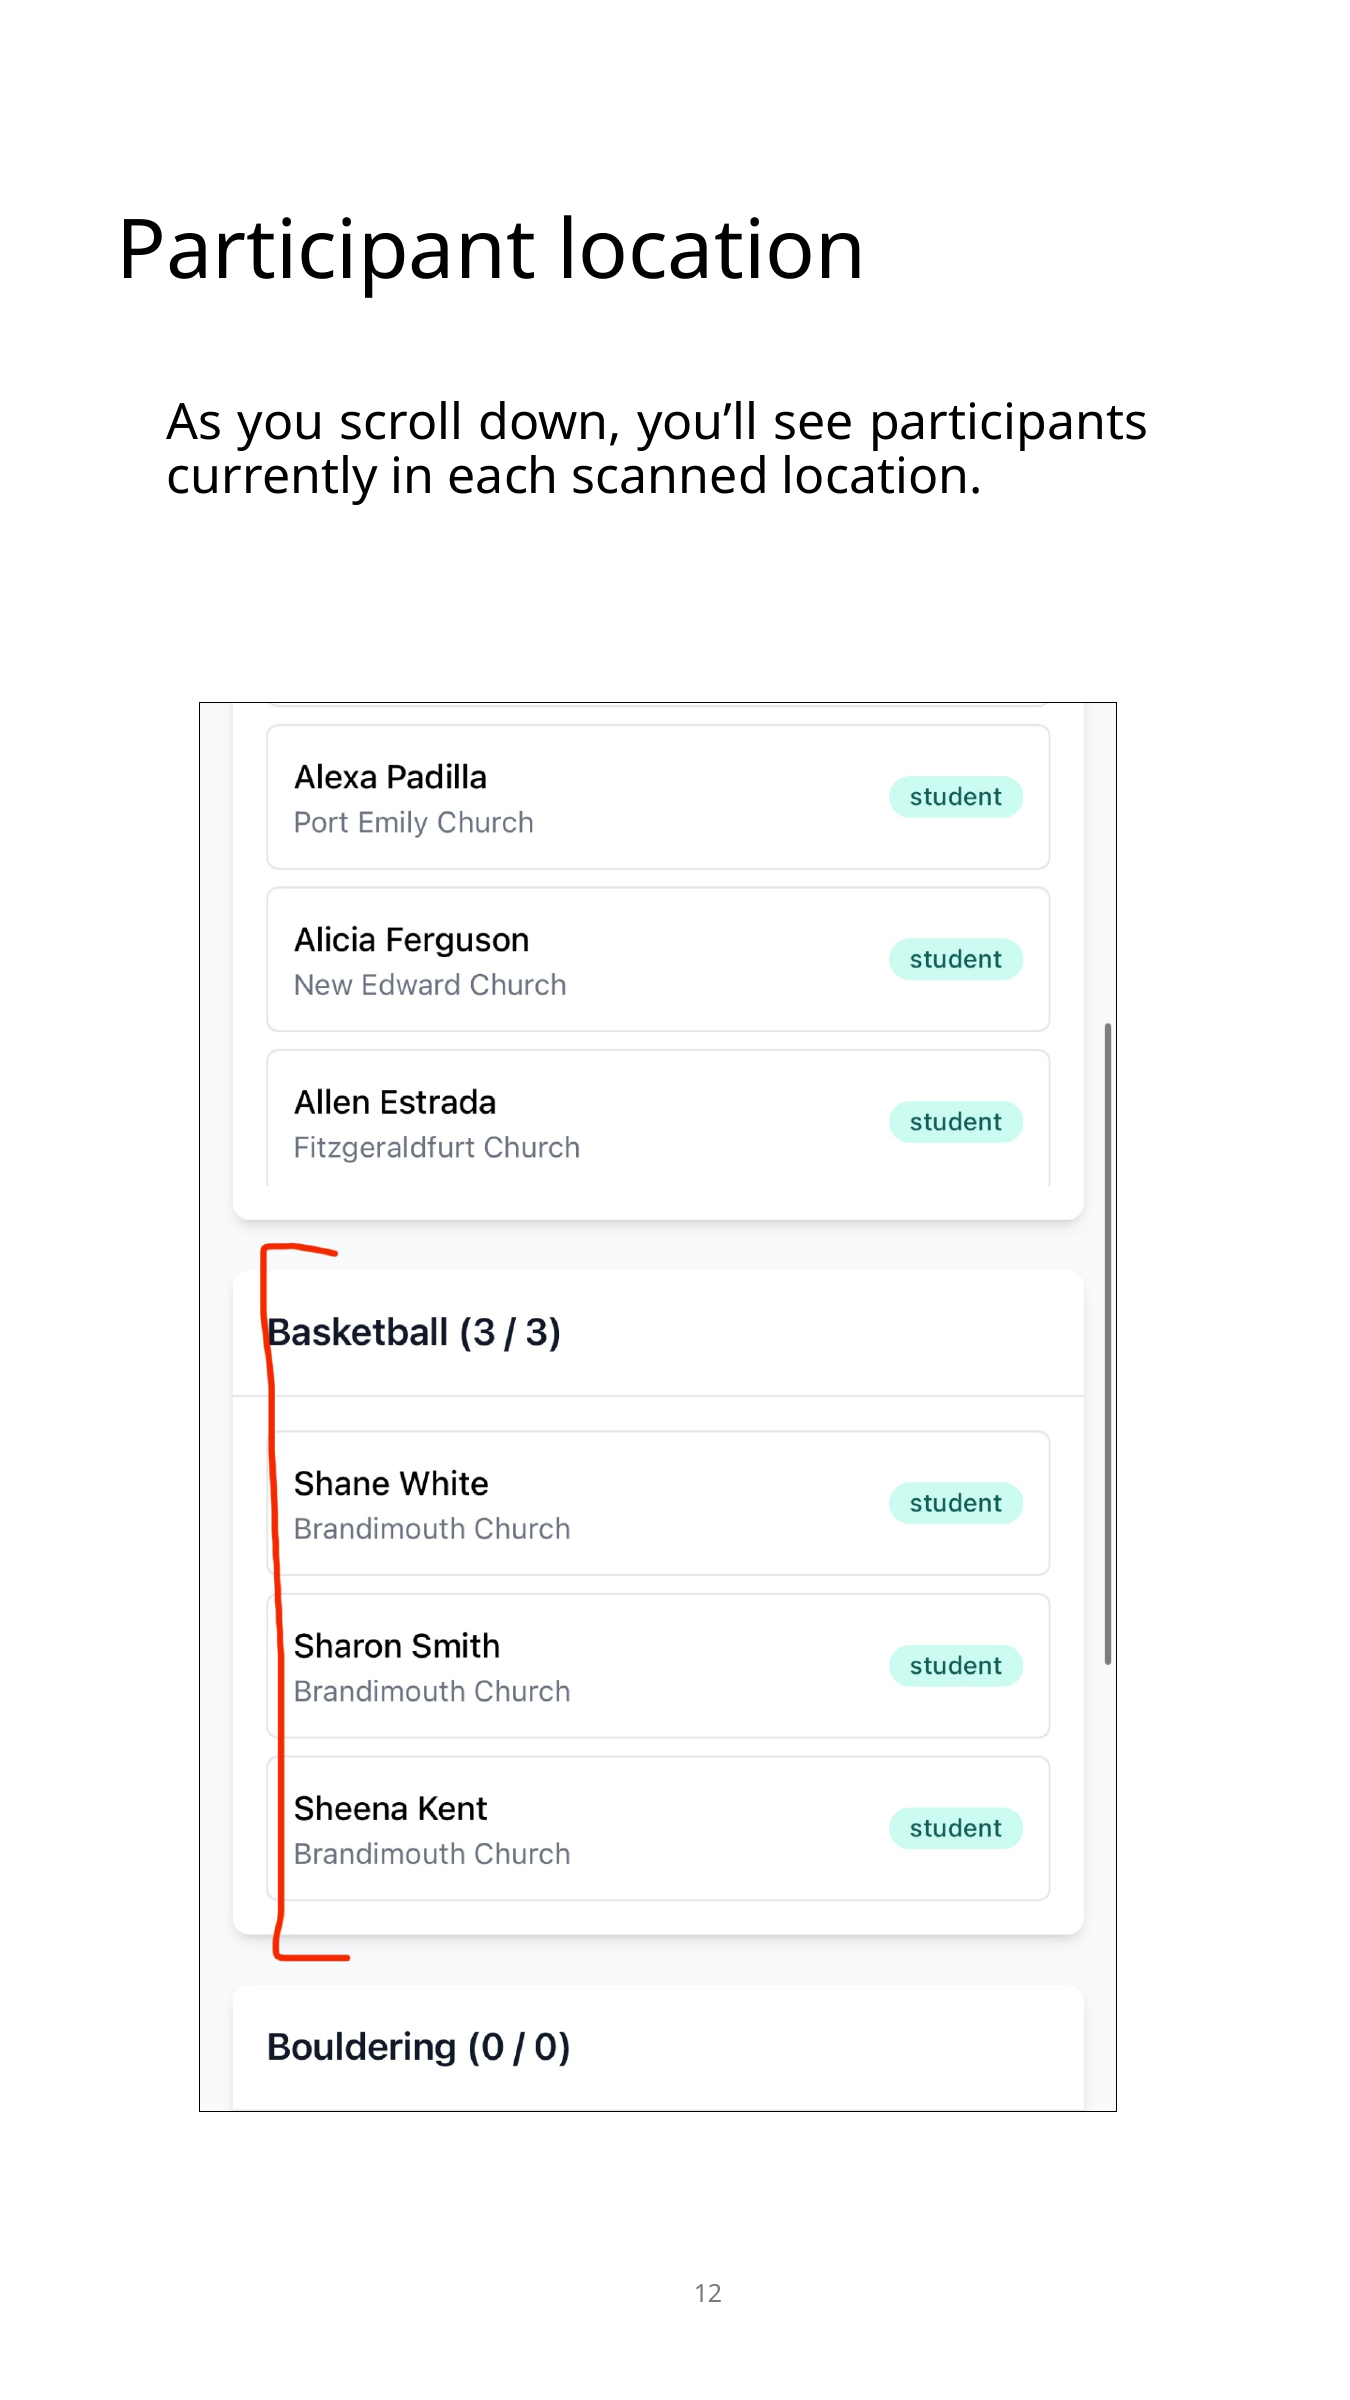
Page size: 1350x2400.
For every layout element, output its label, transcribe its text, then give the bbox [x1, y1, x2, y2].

title Participant location [101, 168, 1249, 336]
subtitle As you scroll down, you’ll see participants currently in each scanned location. [151, 388, 1165, 650]
picture [199, 701, 1117, 2112]
slide_number 12 [556, 2230, 860, 2358]
